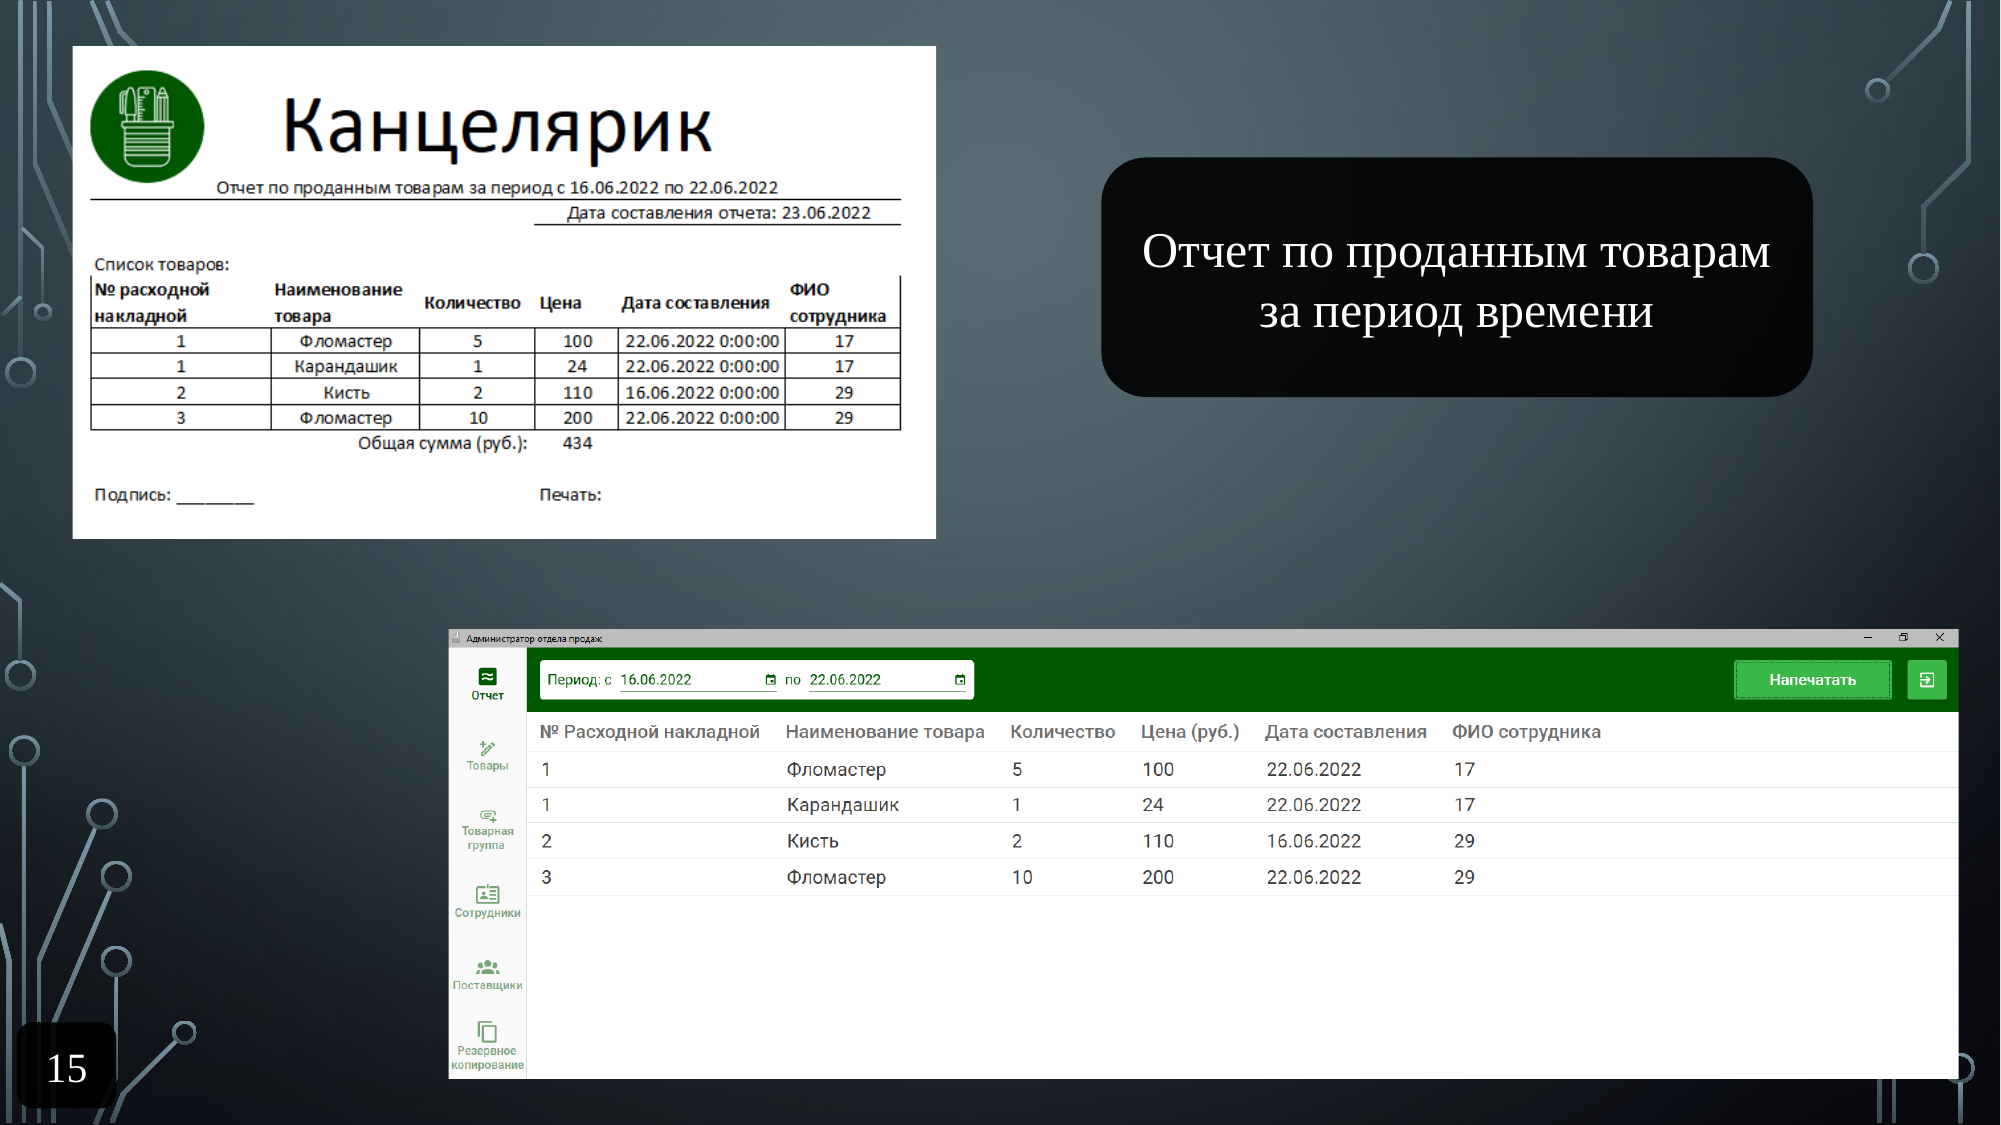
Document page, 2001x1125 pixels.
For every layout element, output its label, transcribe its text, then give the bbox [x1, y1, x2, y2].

picture [448, 629, 1959, 1079]
text_box 15 [15, 1020, 118, 1110]
picture [72, 46, 937, 539]
text_box Отчет по проданным товарам за период времени [1100, 156, 1815, 399]
